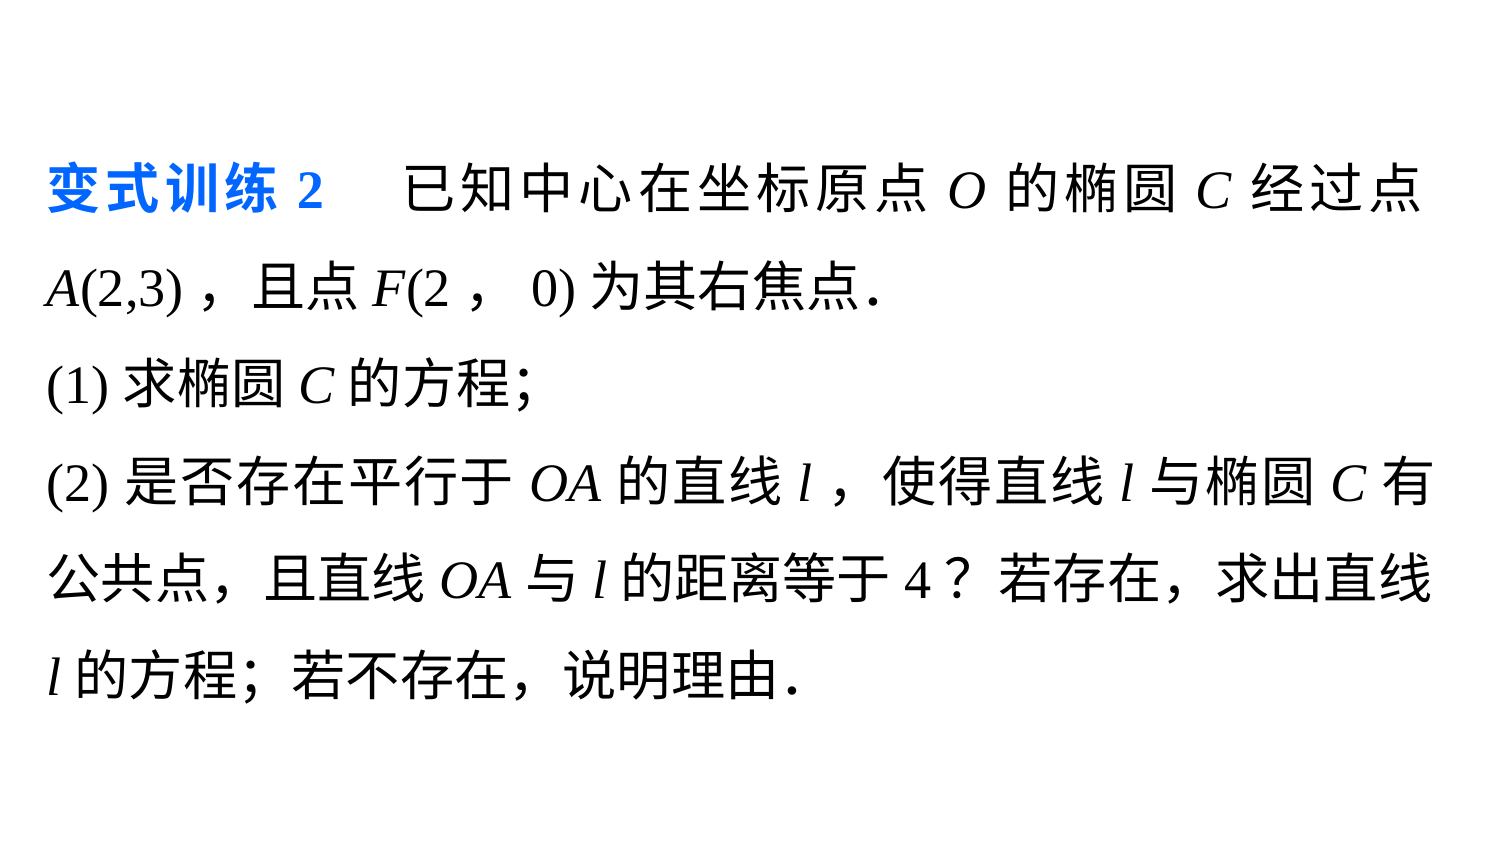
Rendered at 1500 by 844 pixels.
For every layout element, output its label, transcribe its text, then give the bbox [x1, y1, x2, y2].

text_box 变式训练2 已知中心在坐标原点O的椭圆C经过点A(2,3)，且点F(2，0)为其右焦点． (1)求椭圆C的方程； (2)是否存在平行于OA的直线l，使得直线l与椭圆C有公共点，且直线OA与l的距离等于4？若存在，求出直线l的方程；若不存在，说明理由． [31, 114, 1451, 715]
